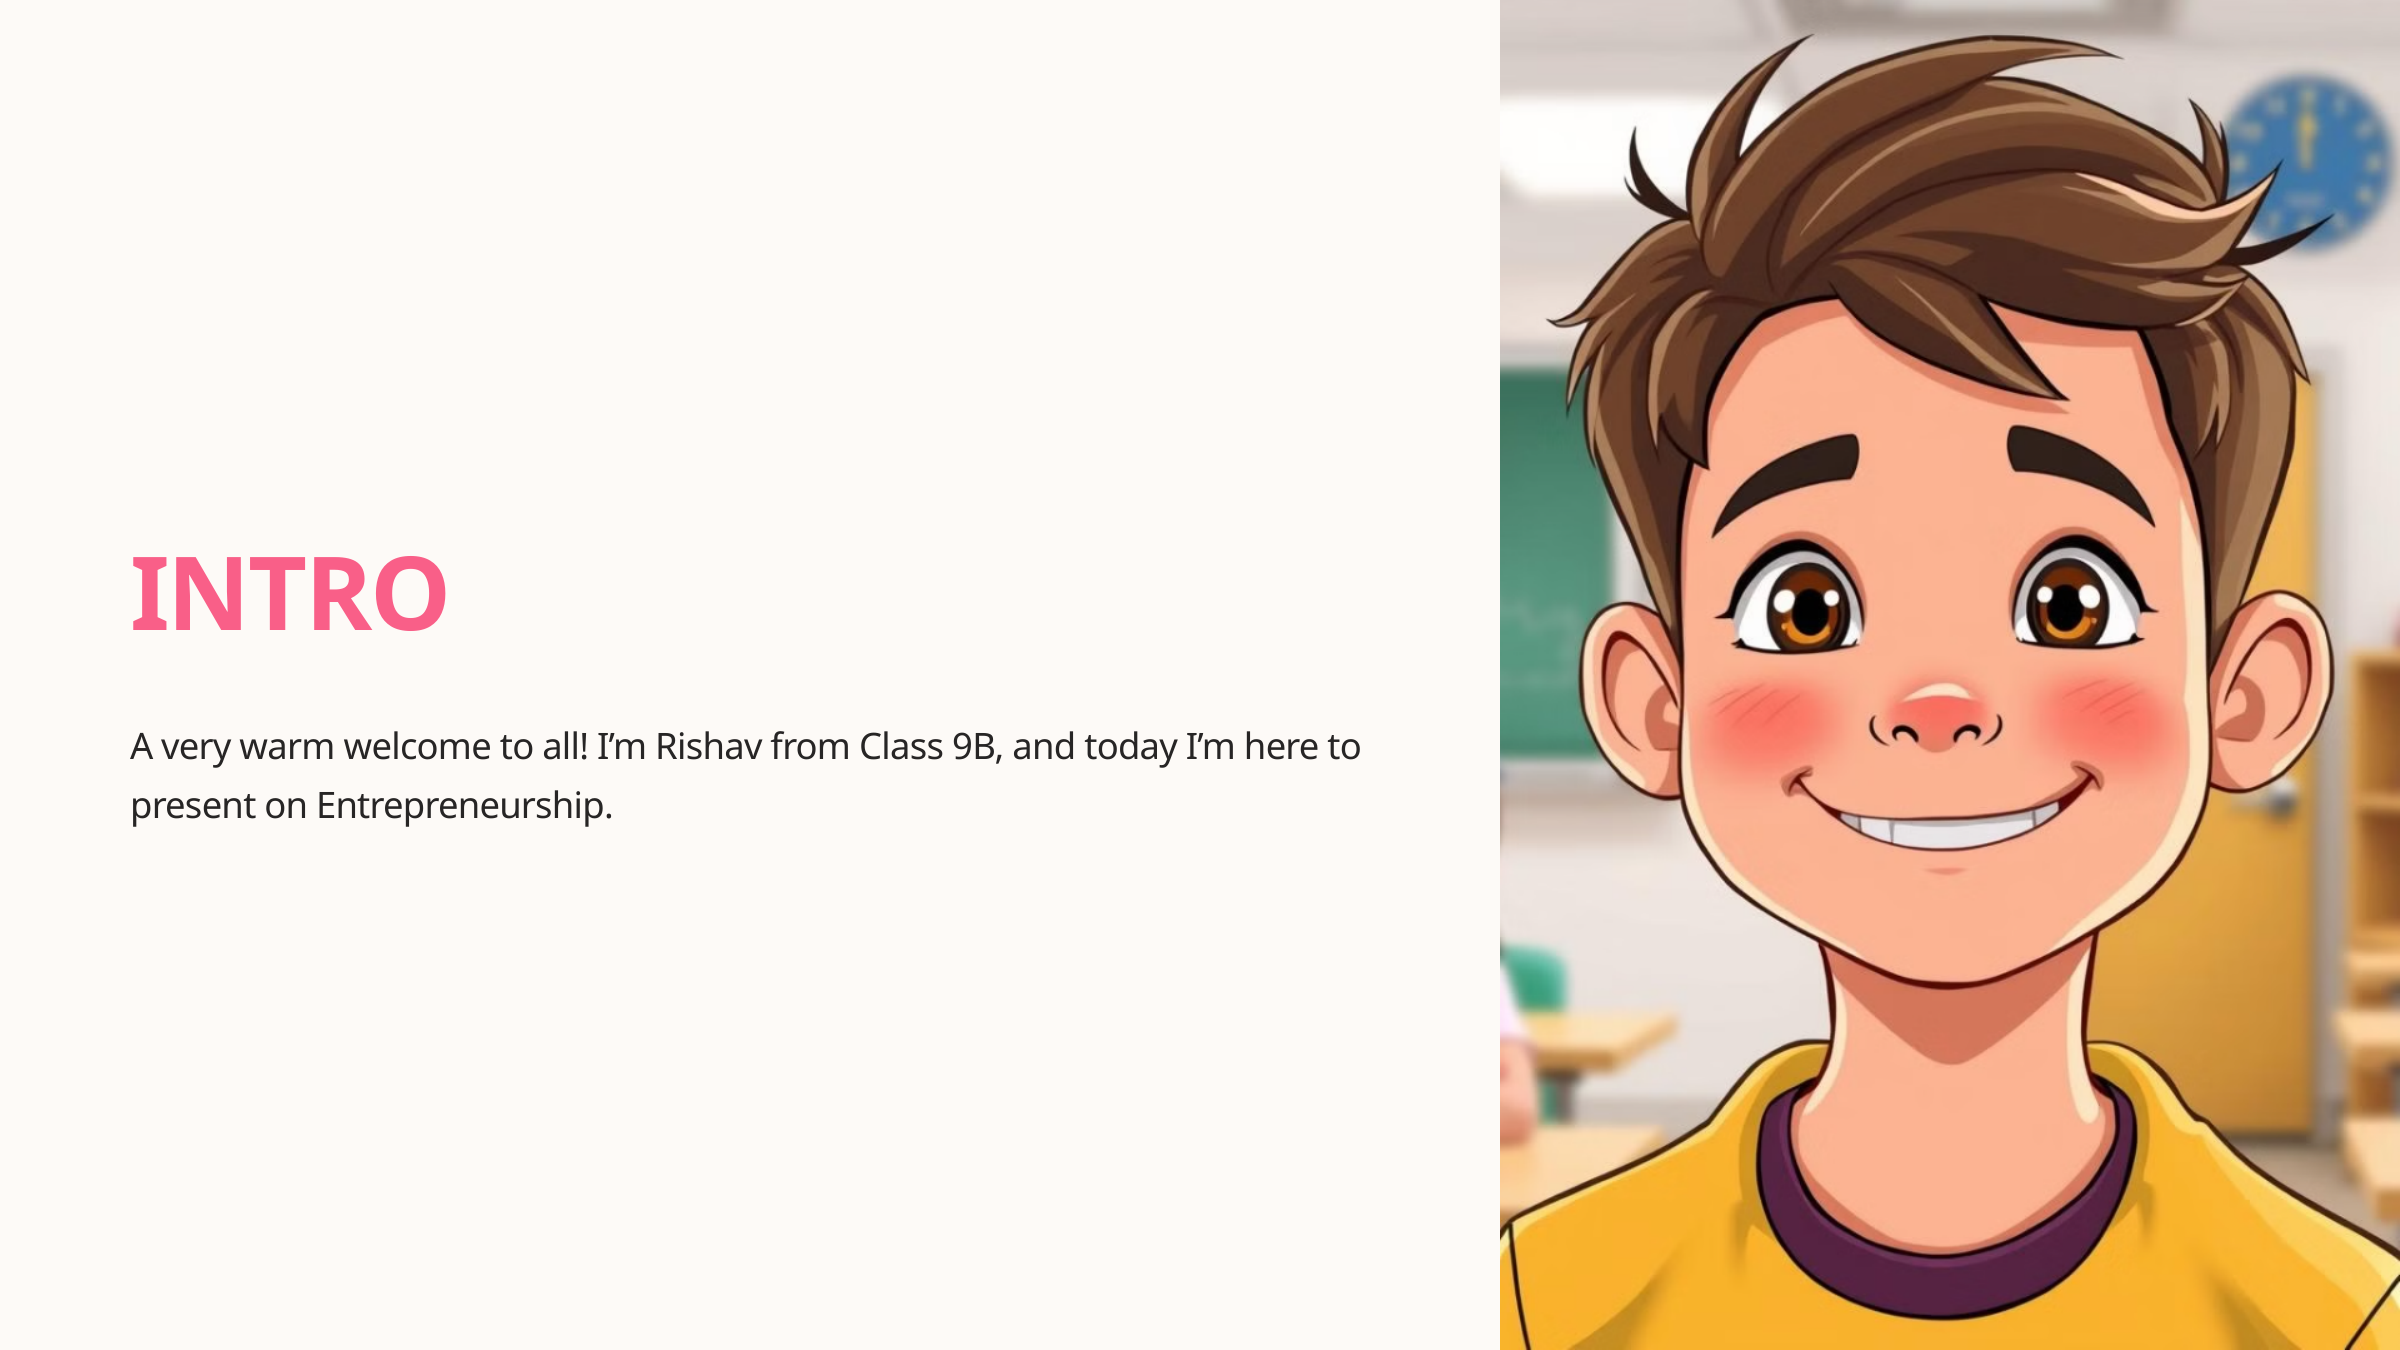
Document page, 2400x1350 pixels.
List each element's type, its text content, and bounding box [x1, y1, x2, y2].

text_box A very warm welcome to all! I’m Rishav from Class 9B, and today I’m here to present on Entrepreneurship. [130, 707, 1370, 827]
picture [1499, 0, 2400, 1350]
text_box INTRO [130, 523, 1154, 652]
